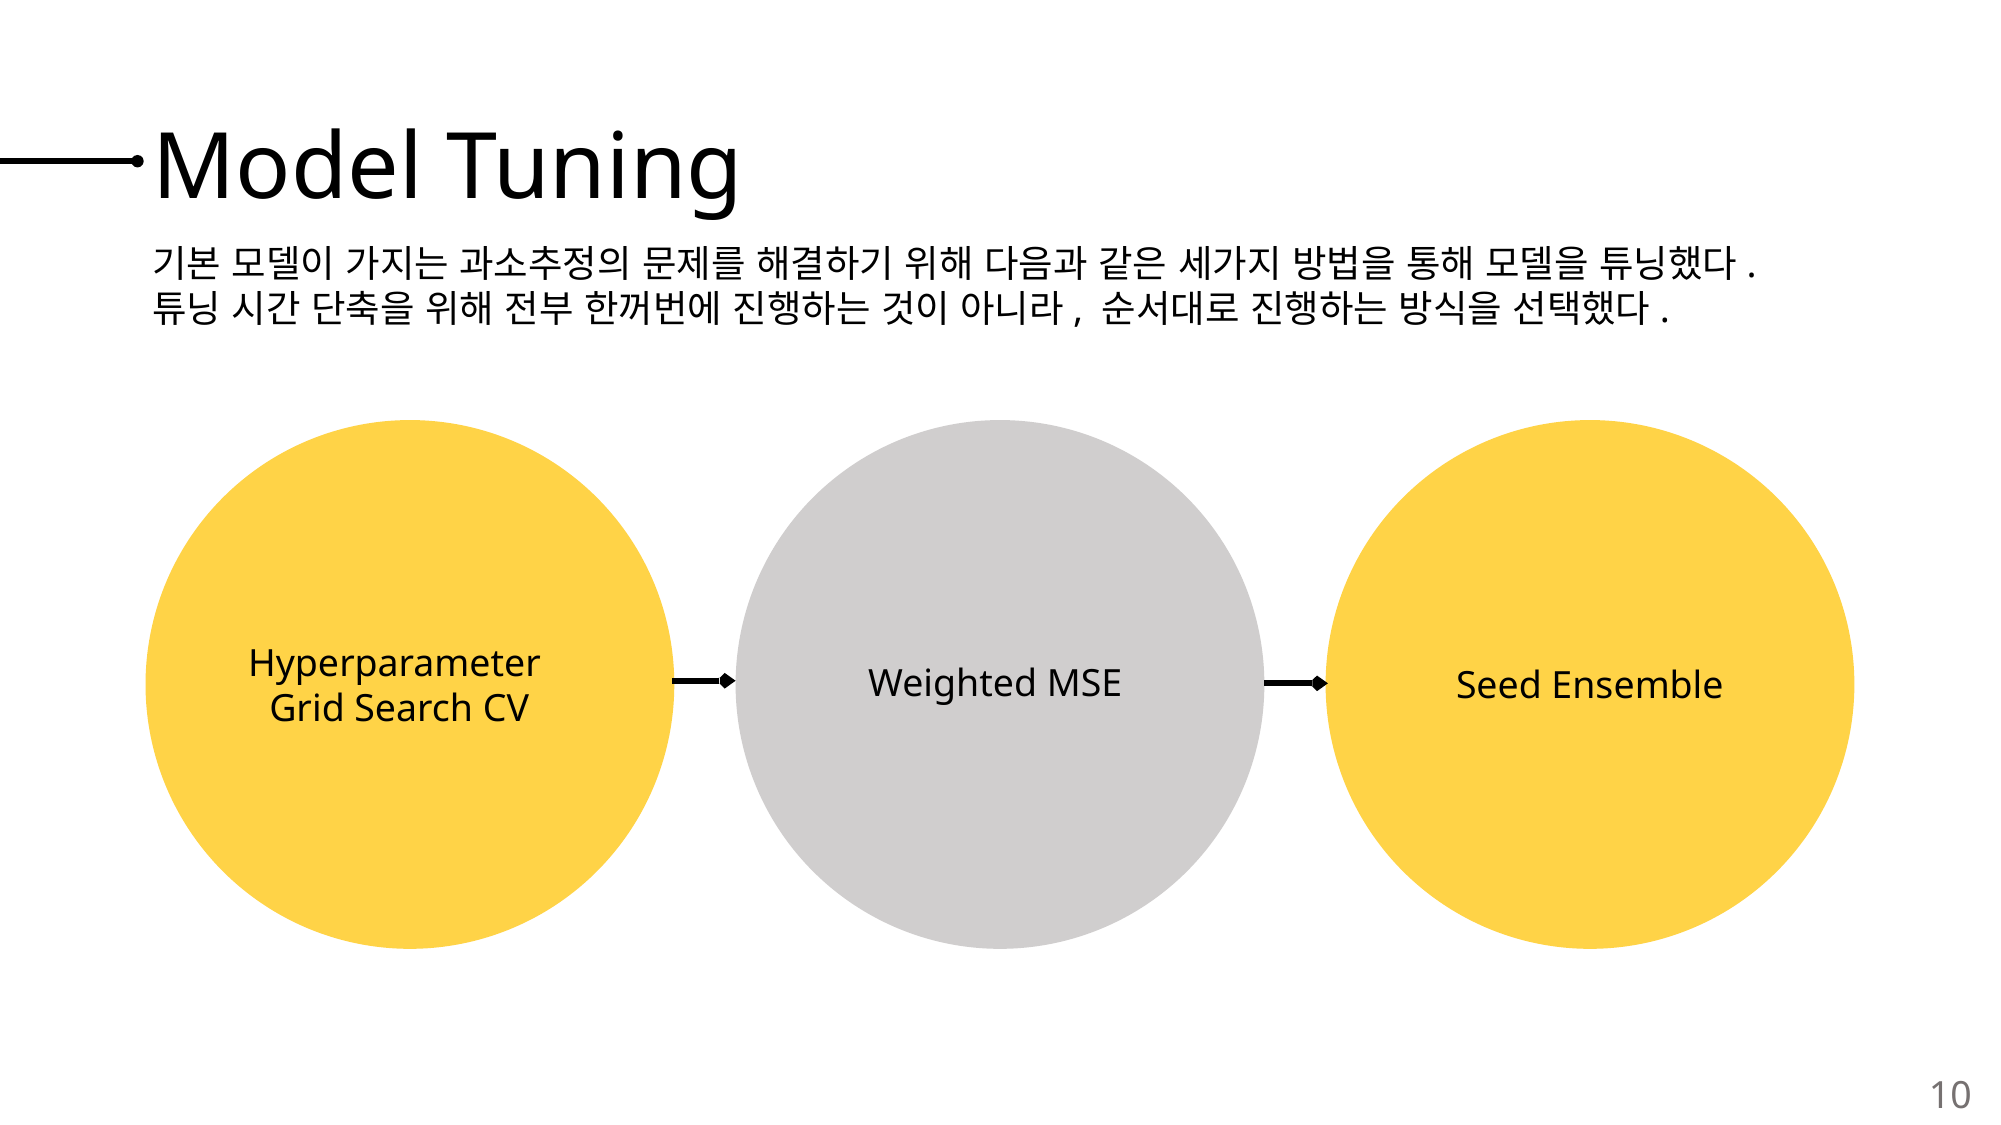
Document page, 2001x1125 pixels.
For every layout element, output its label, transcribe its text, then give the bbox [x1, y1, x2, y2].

text_box 기본 모델이 가지는 과소추정의 문제를 해결하기 위해 다음과 같은 세가지 방법을 통해 모델을 튜닝했다. 튜닝 시간 단축을 위해 전부 한꺼번에 진행하는 것이 아니라, 순서대로 진행하는 방식을 선택했다. [137, 232, 1763, 383]
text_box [145, 420, 1855, 949]
text_box 10 [1914, 1063, 2000, 1124]
title Model Tuning [137, 59, 1863, 278]
